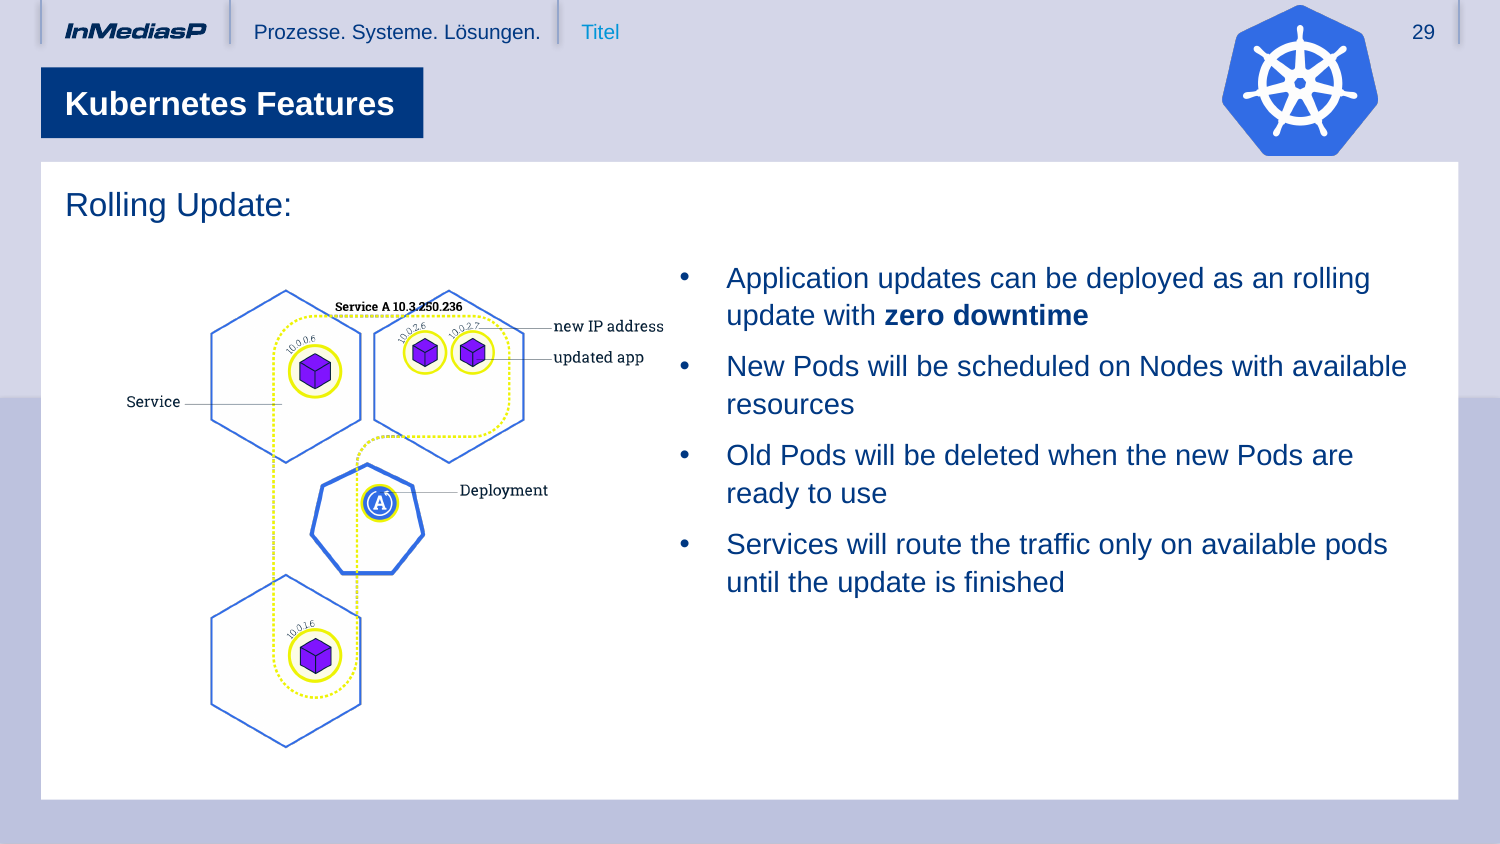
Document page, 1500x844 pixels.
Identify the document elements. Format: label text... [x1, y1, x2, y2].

text_box Application updates can be deployed as an rolling update with zero downtime New Pods will be scheduled on Nodes with available resources Old Pods will be deleted when the new Pods are ready to use Services will route the traffic only on available pods until the update is finished [684, 256, 1417, 598]
title Kubernetes Features [40, 67, 424, 139]
picture [59, 232, 680, 797]
list Rolling Update: [64, 185, 1436, 777]
picture [1222, 5, 1378, 157]
